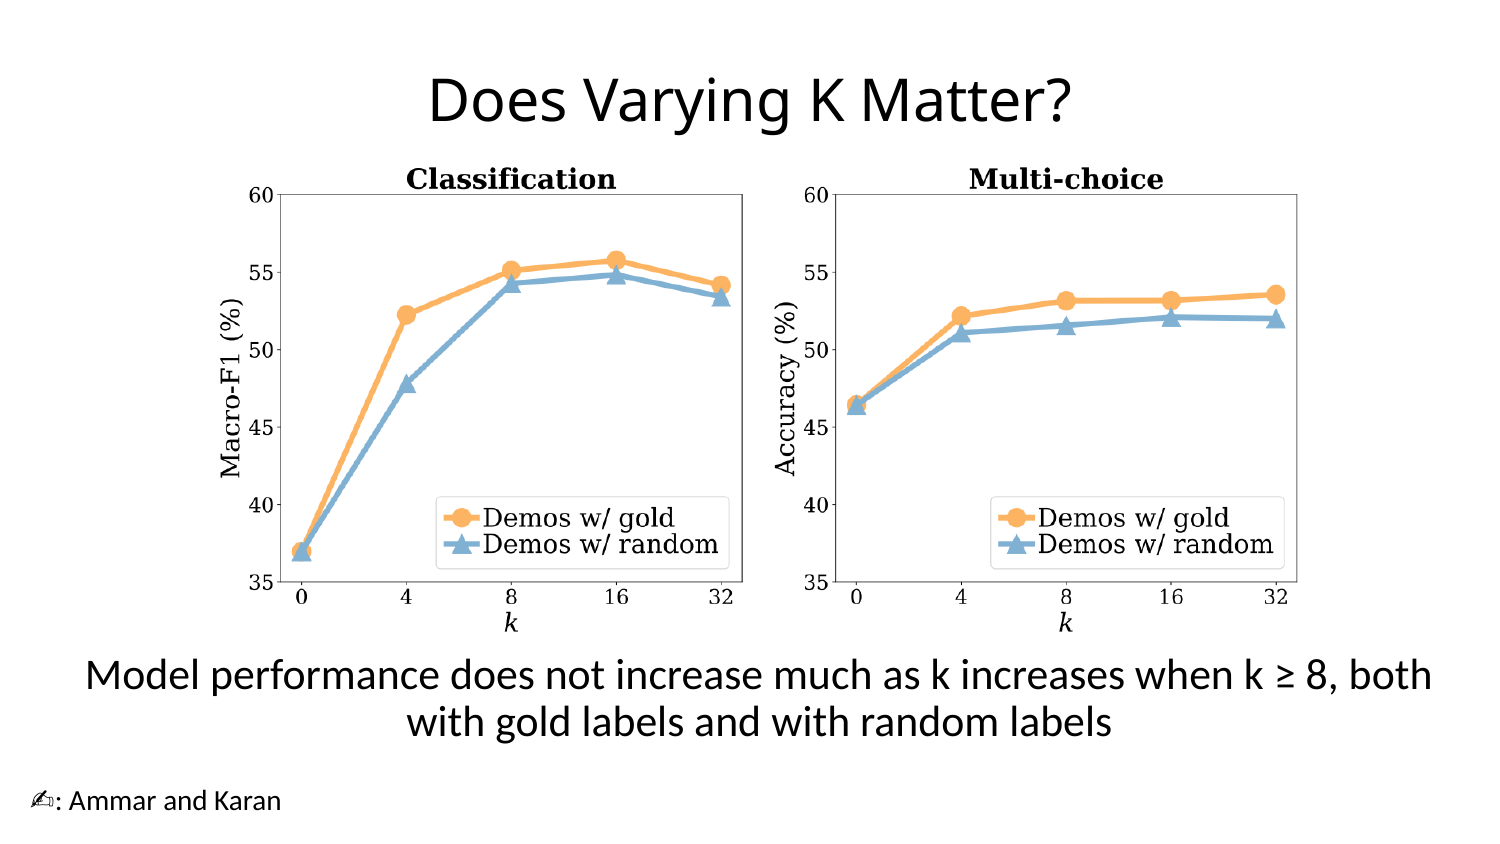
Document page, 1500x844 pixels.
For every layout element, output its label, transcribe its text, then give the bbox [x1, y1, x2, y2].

list ✍️: Ammar and Karan [15, 770, 533, 844]
picture [200, 158, 1300, 636]
list Model performance does not increase much as k increases when k ≥ 8, both with gold labels and with random labels [51, 636, 1449, 807]
title Does Varying K Matter? [51, 54, 1449, 149]
